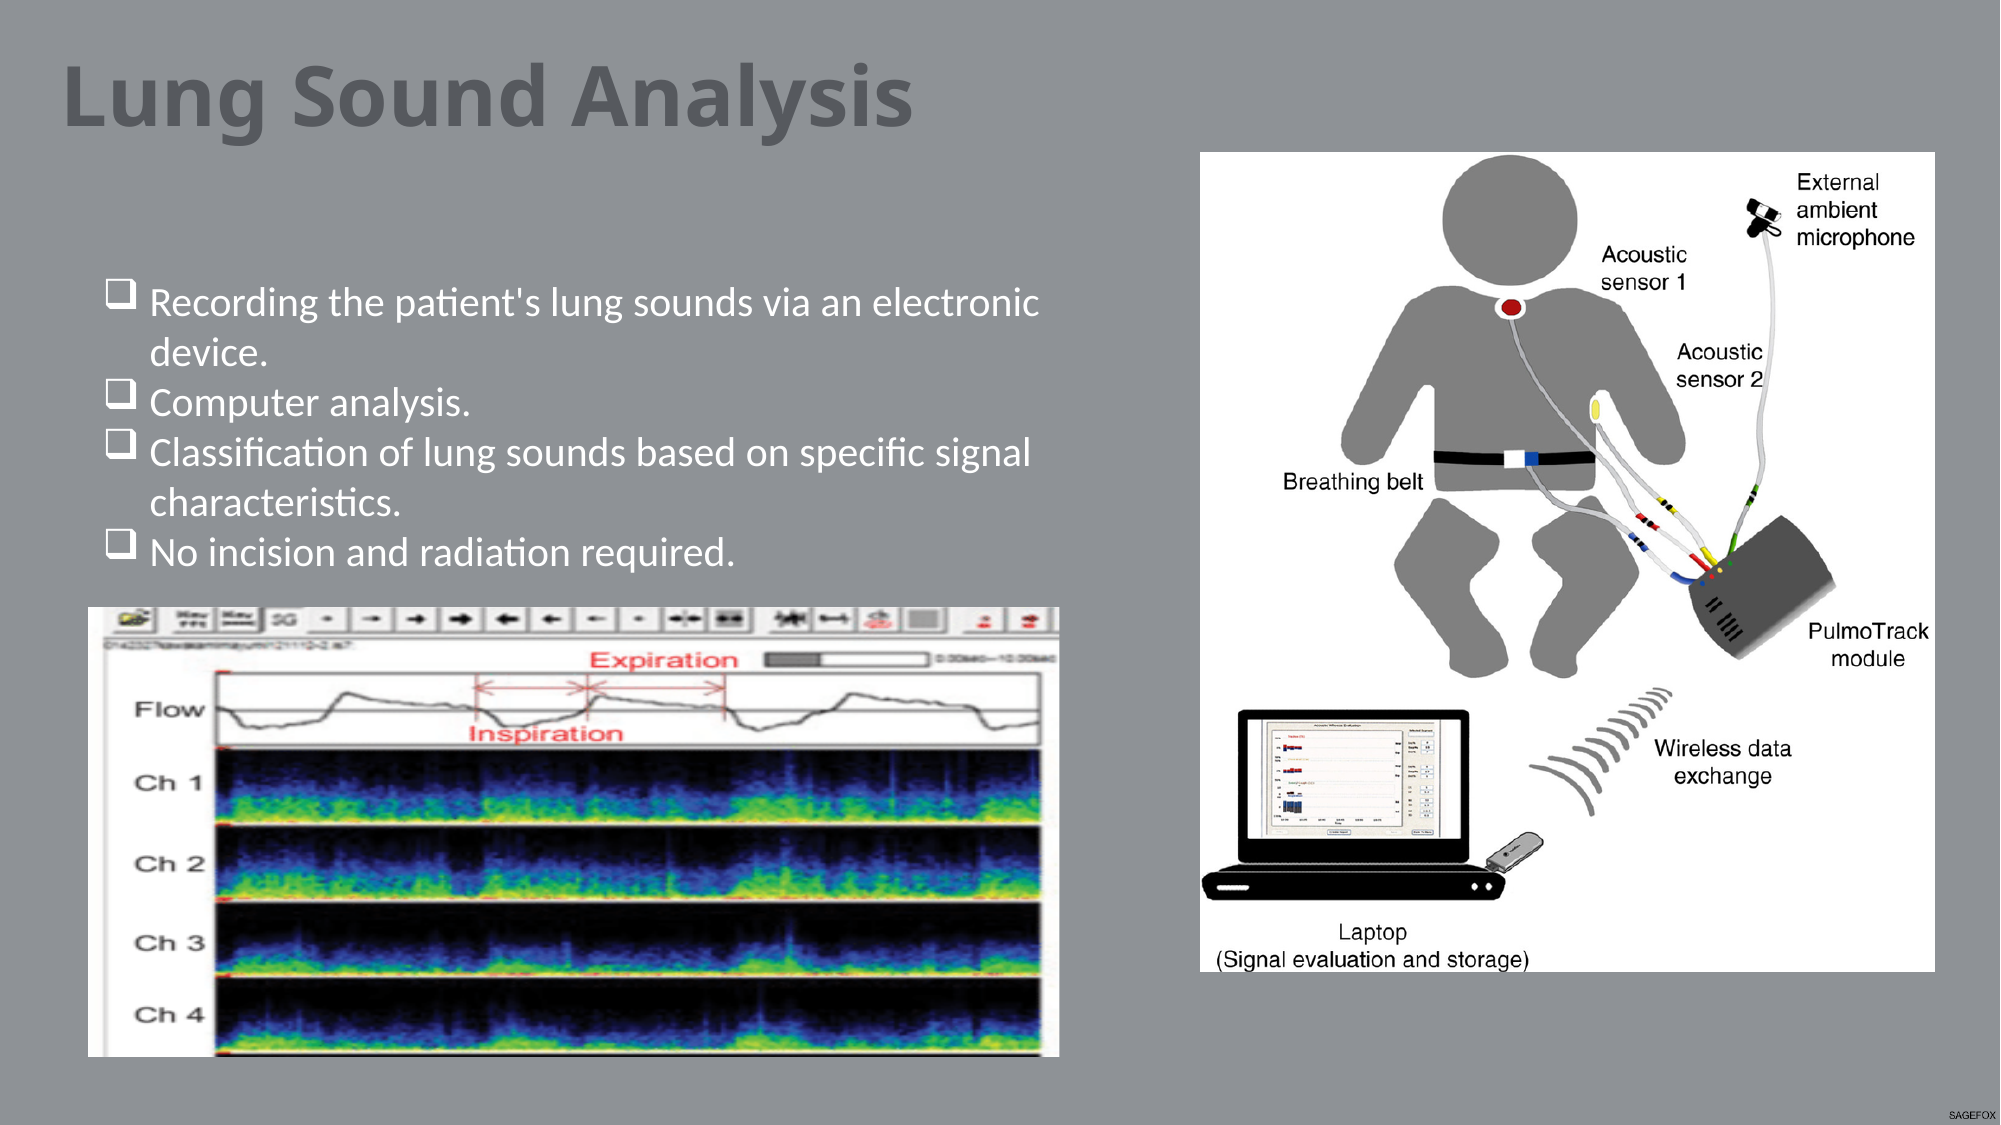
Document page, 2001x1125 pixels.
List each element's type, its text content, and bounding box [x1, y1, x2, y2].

text_box Recording the patient's lung sounds via an electronic device. Computer analysis. Classification of lung sounds based on specific signal characteristics. No incision and radiation required. [87, 267, 1176, 633]
text_box Lung Sound Analysis [45, 36, 1337, 151]
picture [87, 607, 1060, 1057]
picture [1199, 152, 1935, 972]
picture [1925, 1102, 2000, 1123]
